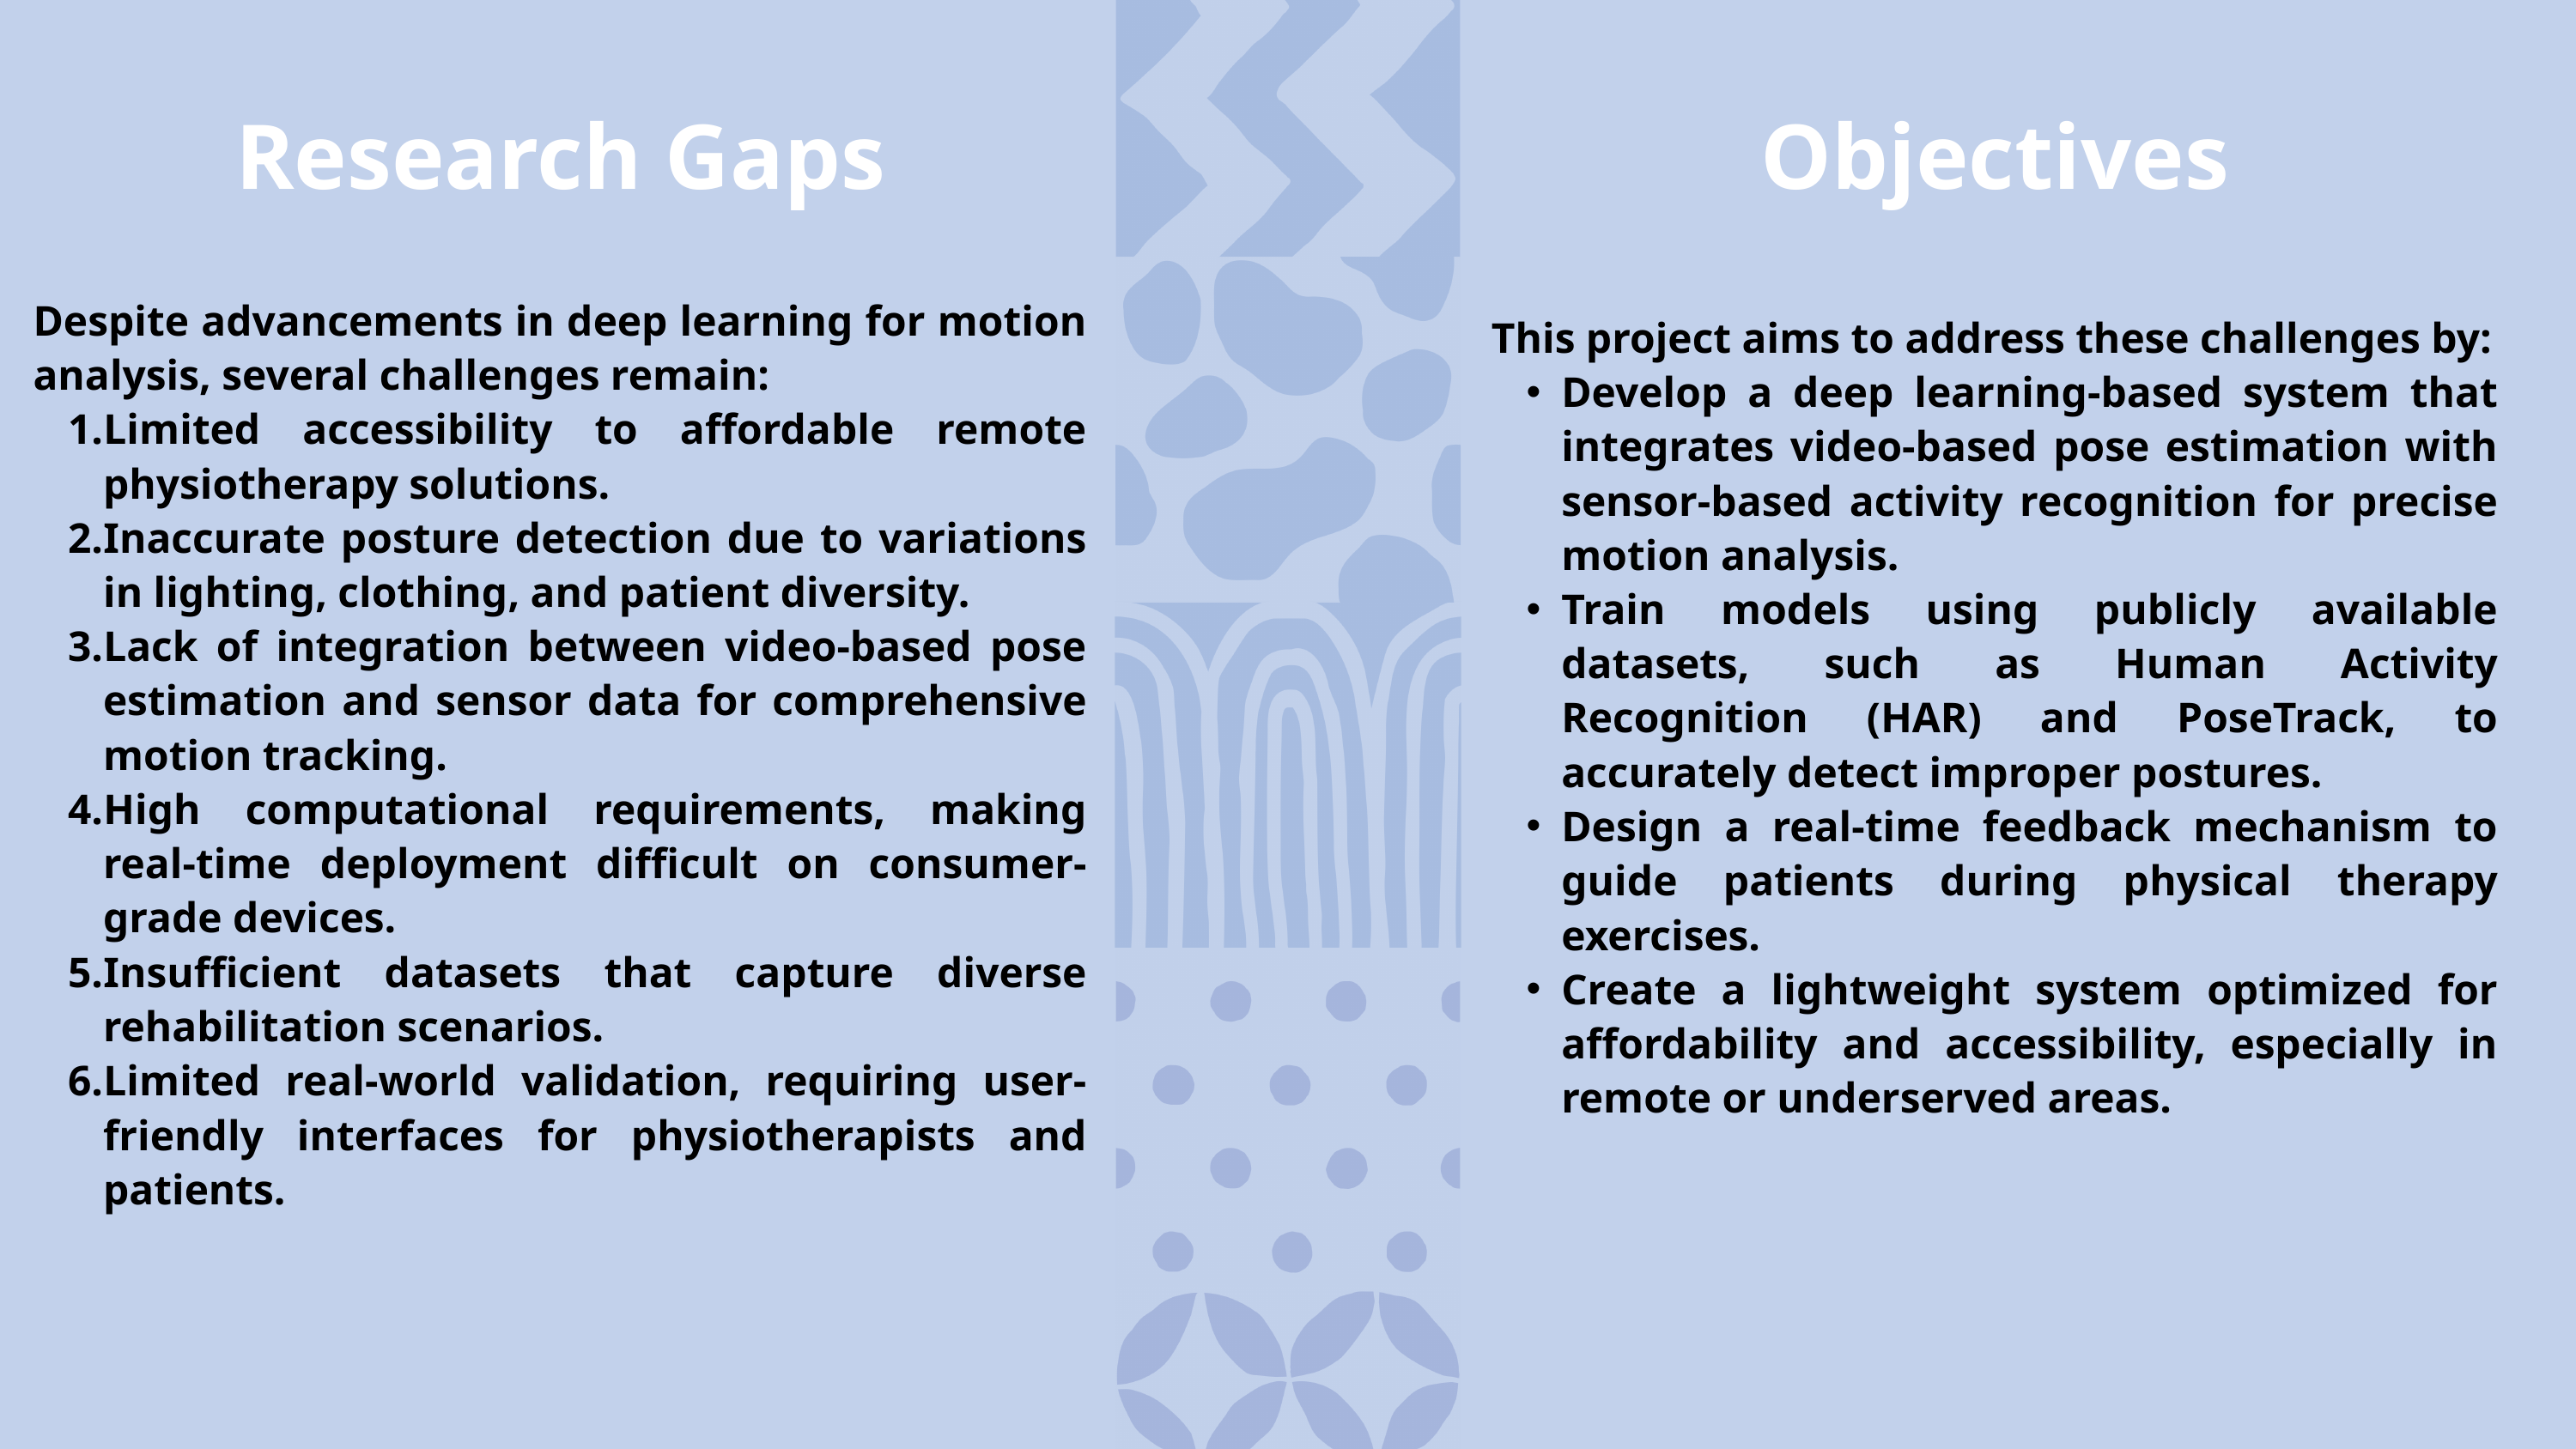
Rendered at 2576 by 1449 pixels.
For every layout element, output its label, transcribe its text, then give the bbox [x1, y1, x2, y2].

text_box [1115, 603, 1461, 948]
text_box Research Gaps [0, 88, 1032, 208]
text_box Objectives [1032, 88, 2576, 208]
text_box [1115, 948, 1461, 1288]
text_box This project aims to address these challenges by: Develop a deep learning-based system that integrates video-based pose estimation with sensor-based activity recognition for precise motion analysis. Train models using publicly available datasets, such as Human Activity Recognition (HAR) and PoseTrack, to accurately detect improper postures. Design a real-time feedback mechanism to guide patients during physical therapy exercises. Create a lightweight system optimized for affordability and accessibility, especially in remote or underserved areas. [1491, 252, 2500, 1122]
text_box Despite advancements in deep learning for motion analysis, several challenges remain: Limited accessibility to affordable remote physiotherapy solutions. Inaccurate posture detection due to variations in lighting, clothing, and patient diversity. Lack of integration between video-based pose estimation and sensor data for comprehensive motion tracking. High computational requirements, making real-time deployment difficult on consumer-grade devices. Insufficient datasets that capture diverse rehabilitation scenarios. Limited real-world validation, requiring user-friendly interfaces for physiotherapists and patients. [33, 289, 1088, 1267]
text_box [1115, 1288, 1461, 1449]
text_box [1115, 208, 1461, 257]
text_box [1115, 0, 1461, 88]
text_box [1115, 257, 1461, 603]
